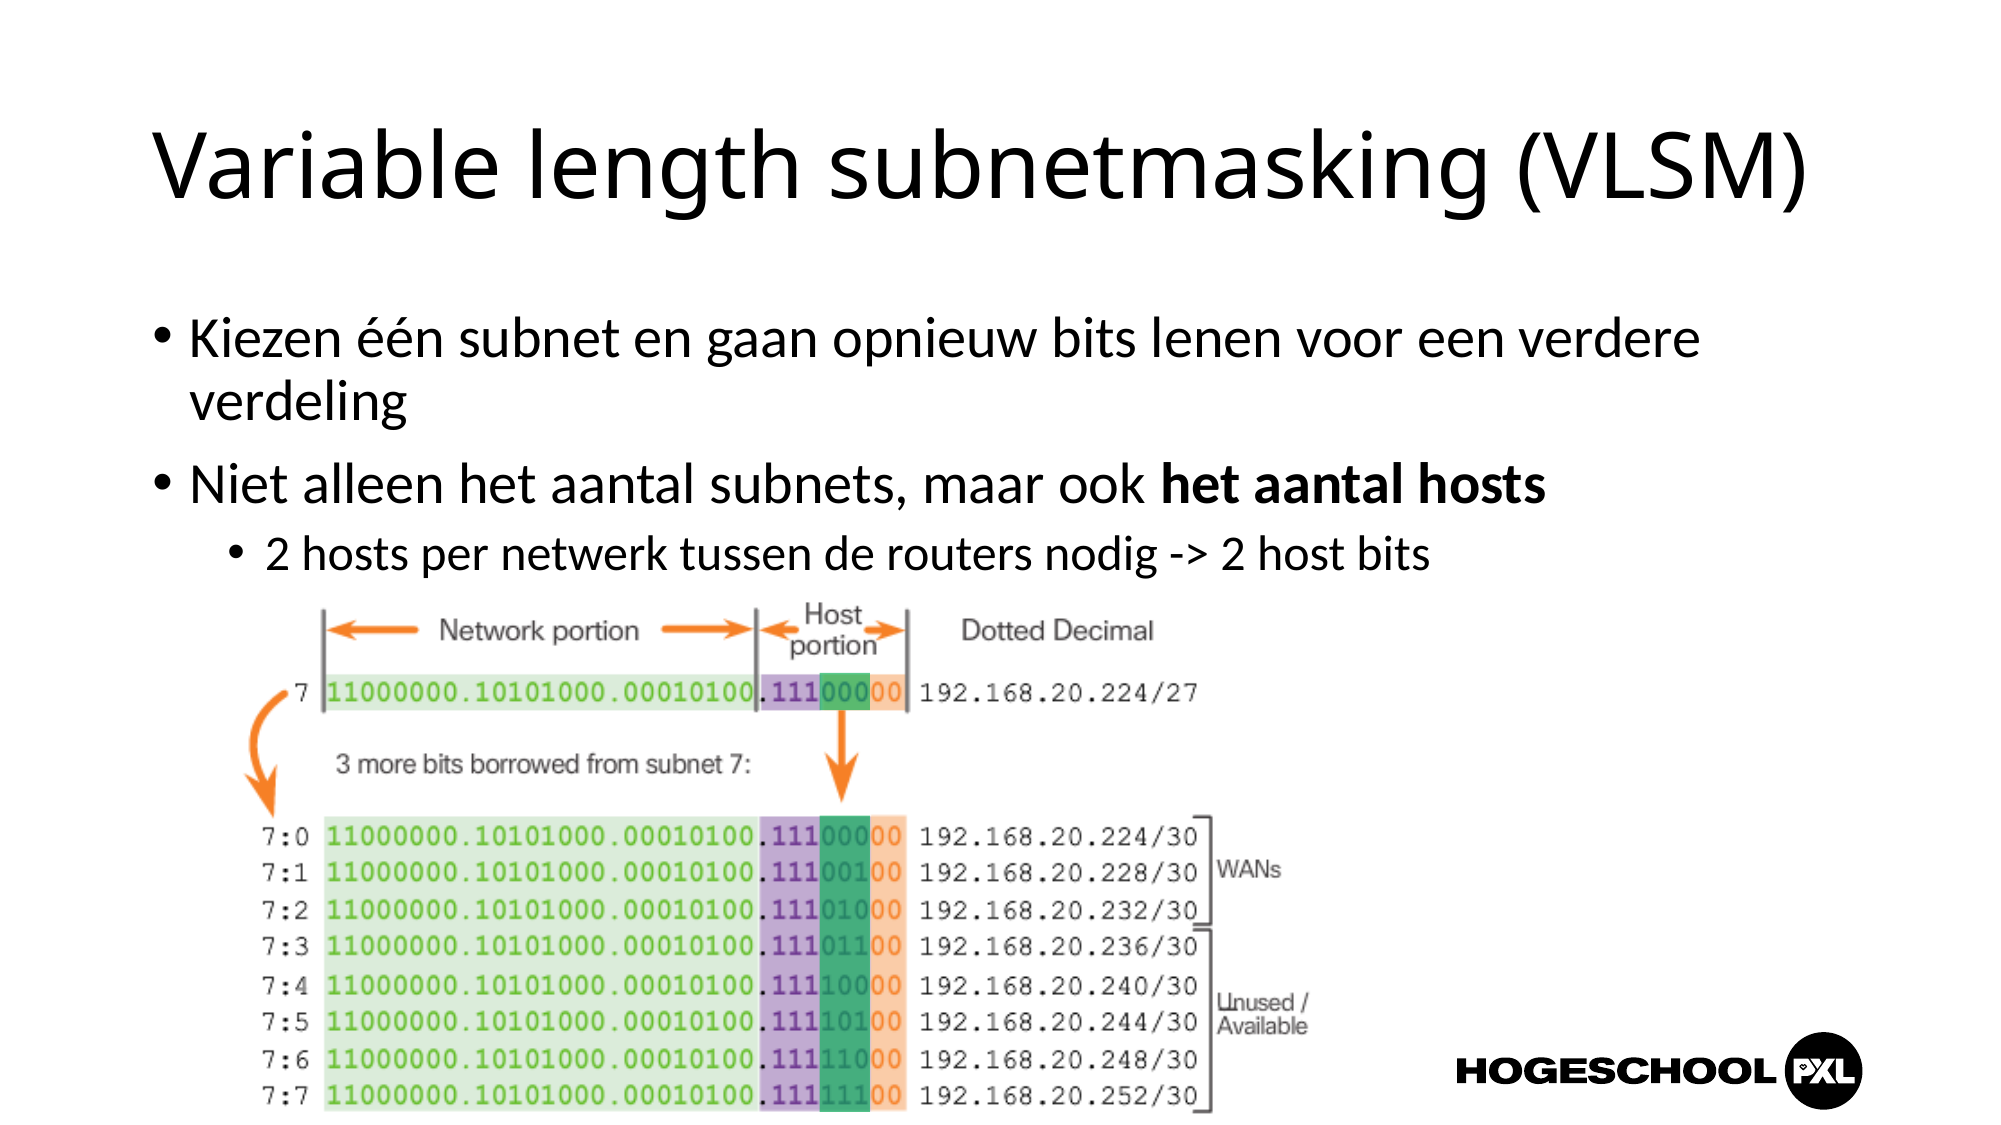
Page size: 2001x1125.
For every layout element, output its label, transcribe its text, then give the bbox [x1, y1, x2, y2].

title Variable length subnetmasking (VLSM) [137, 59, 1863, 278]
list Kiezen één subnet en gaan opnieuw bits lenen voor een verdere verdeling Niet alleen het aantal subnets, maar ook het aantal hosts 2 hosts per netwerk tussen de routers nodig -> 2 host bits [137, 299, 1863, 1014]
picture [205, 590, 1440, 1125]
